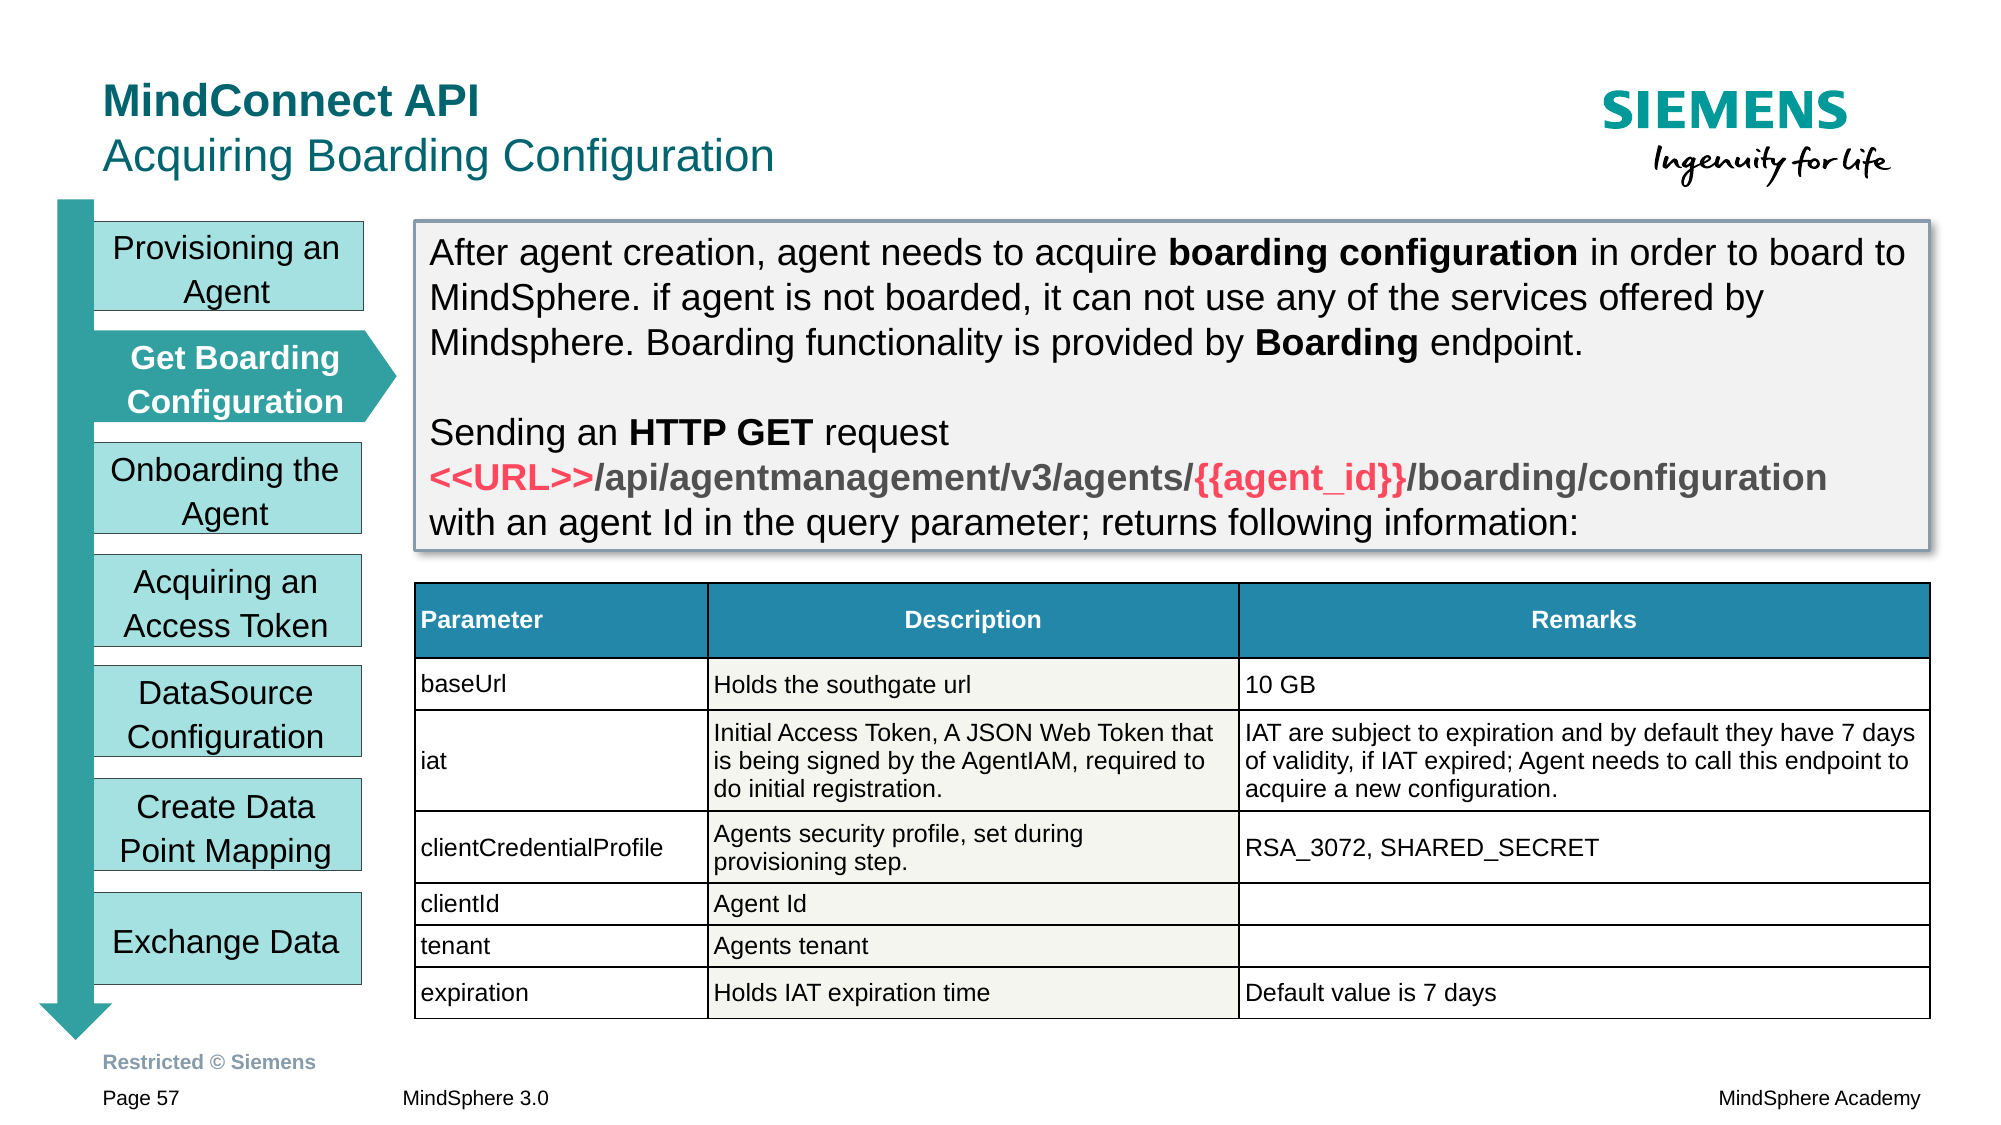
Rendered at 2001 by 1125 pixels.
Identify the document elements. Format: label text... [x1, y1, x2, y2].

text_box DataSource Configuration [94, 665, 362, 757]
table_cell baseUrl [416, 659, 707, 709]
table_cell expiration [416, 968, 707, 1018]
title MindConnect API Acquiring Boarding Configuration [0, 0, 2000, 237]
table_cell Holds the southgate url [709, 659, 1238, 709]
text_box Exchange Data [94, 892, 362, 985]
table_cell Holds IAT expiration time [709, 968, 1238, 1018]
table_cell IAT are subject to expiration and by default they have 7 days of validity, if IAT expired; Agent needs to call this endpoint to acquire a new configuration. [1240, 711, 1929, 810]
text_box [38, 199, 113, 1041]
table_cell Agents security profile, set during provisioning step. [709, 812, 1238, 882]
table_cell clientCredentialProfile [416, 812, 707, 882]
table_header Parameter [416, 584, 707, 657]
table_cell Agent Id [709, 884, 1238, 924]
table_cell Agents tenant [709, 926, 1238, 966]
table_cell clientId [416, 884, 707, 924]
text_box Onboarding the Agent [94, 442, 362, 534]
table_cell Initial Access Token, A JSON Web Token that is being signed by the AgentIAM, required to do initial registration. [709, 711, 1238, 810]
table_cell tenant [416, 926, 707, 966]
table_cell 10 GB [1240, 659, 1929, 709]
table_cell RSA_3072, SHARED_SECRET [1240, 812, 1929, 882]
text_box After agent creation, agent needs to acquire boarding configuration in order to board to MindSphere. if agent is not boarded, it can not use any of the services offered by Mindsphere. Boarding functionality is provided by Boarding endpoint. Sending an HTTP GET request <<URL>>/api/agentmanagement/v3/agents/{{agent_id}}/boarding/configuration with an agent Id in the query parameter; returns following information: [414, 220, 1930, 551]
table_cell [1240, 926, 1929, 966]
text_box Get Boarding Configuration [94, 330, 397, 423]
table_cell [1240, 884, 1929, 924]
text_box Provisioning an Agent [94, 221, 364, 311]
table_cell iat [416, 711, 707, 810]
table_header Description [709, 584, 1238, 657]
text_box Acquiring an Access Token [94, 554, 362, 647]
text_box Create Data Point Mapping [94, 778, 362, 871]
table_header Remarks [1240, 584, 1929, 657]
table_cell Default value is 7 days [1240, 968, 1929, 1018]
